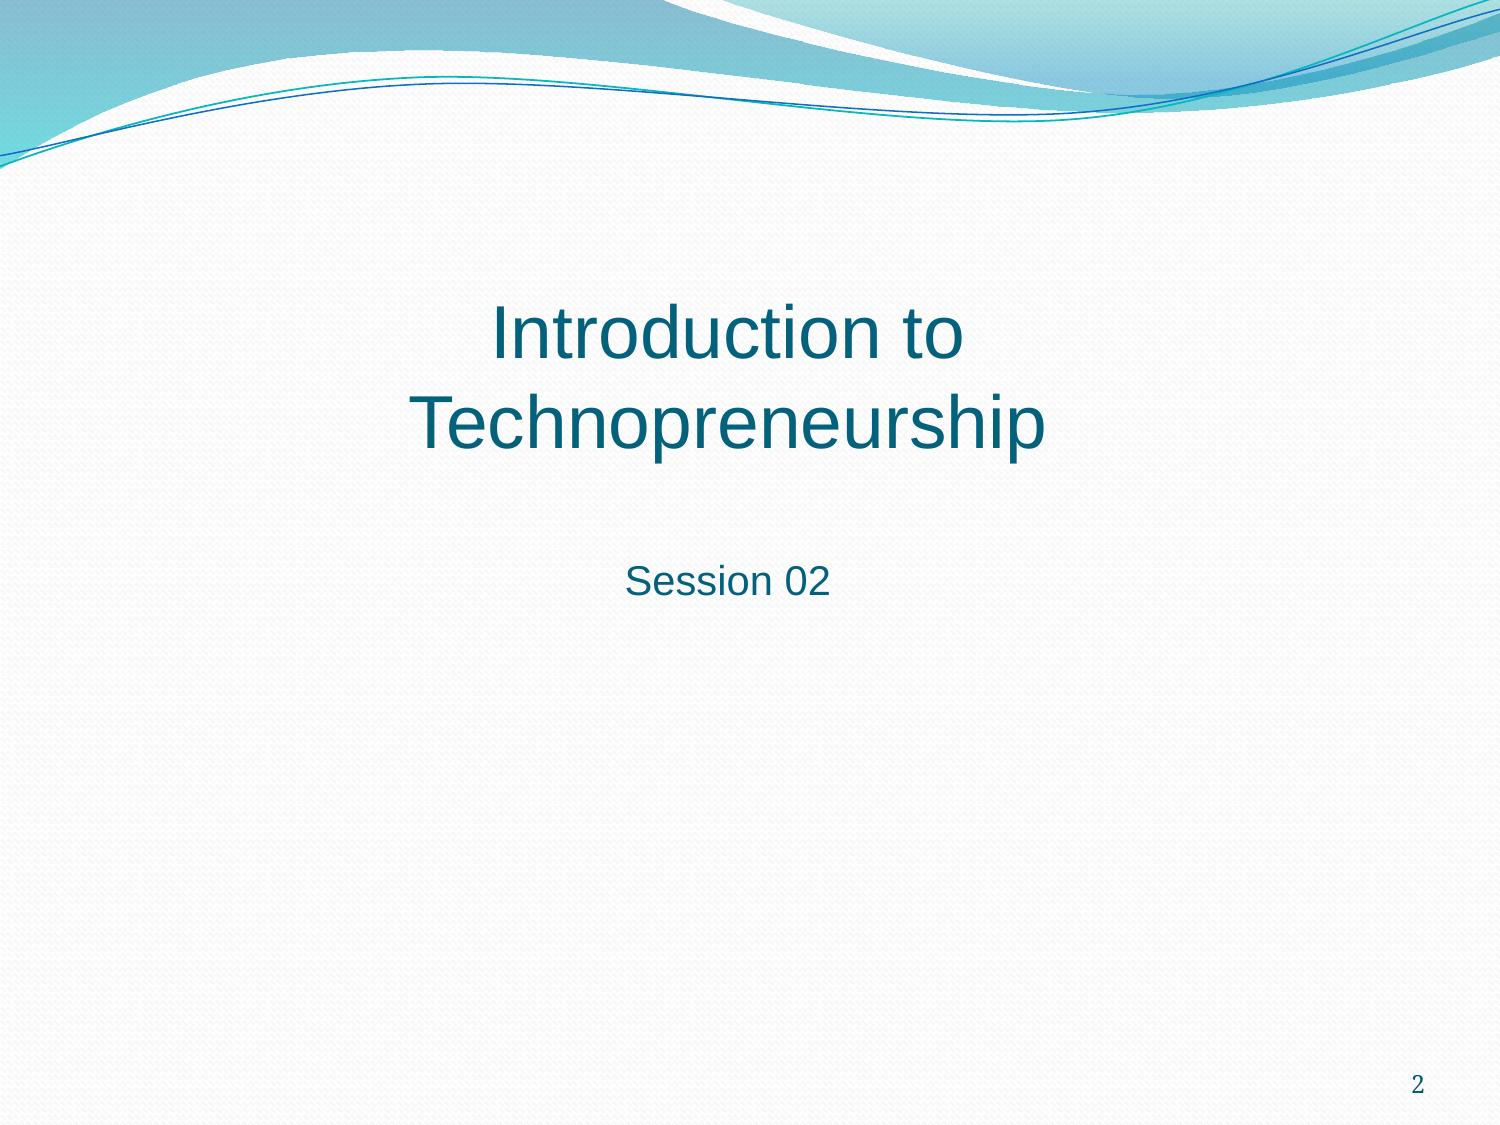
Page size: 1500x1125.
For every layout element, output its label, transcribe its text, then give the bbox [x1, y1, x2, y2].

slide_number 2 [1299, 1042, 1425, 1103]
title Introduction to Technopreneurship Session 02 [324, 341, 1132, 657]
